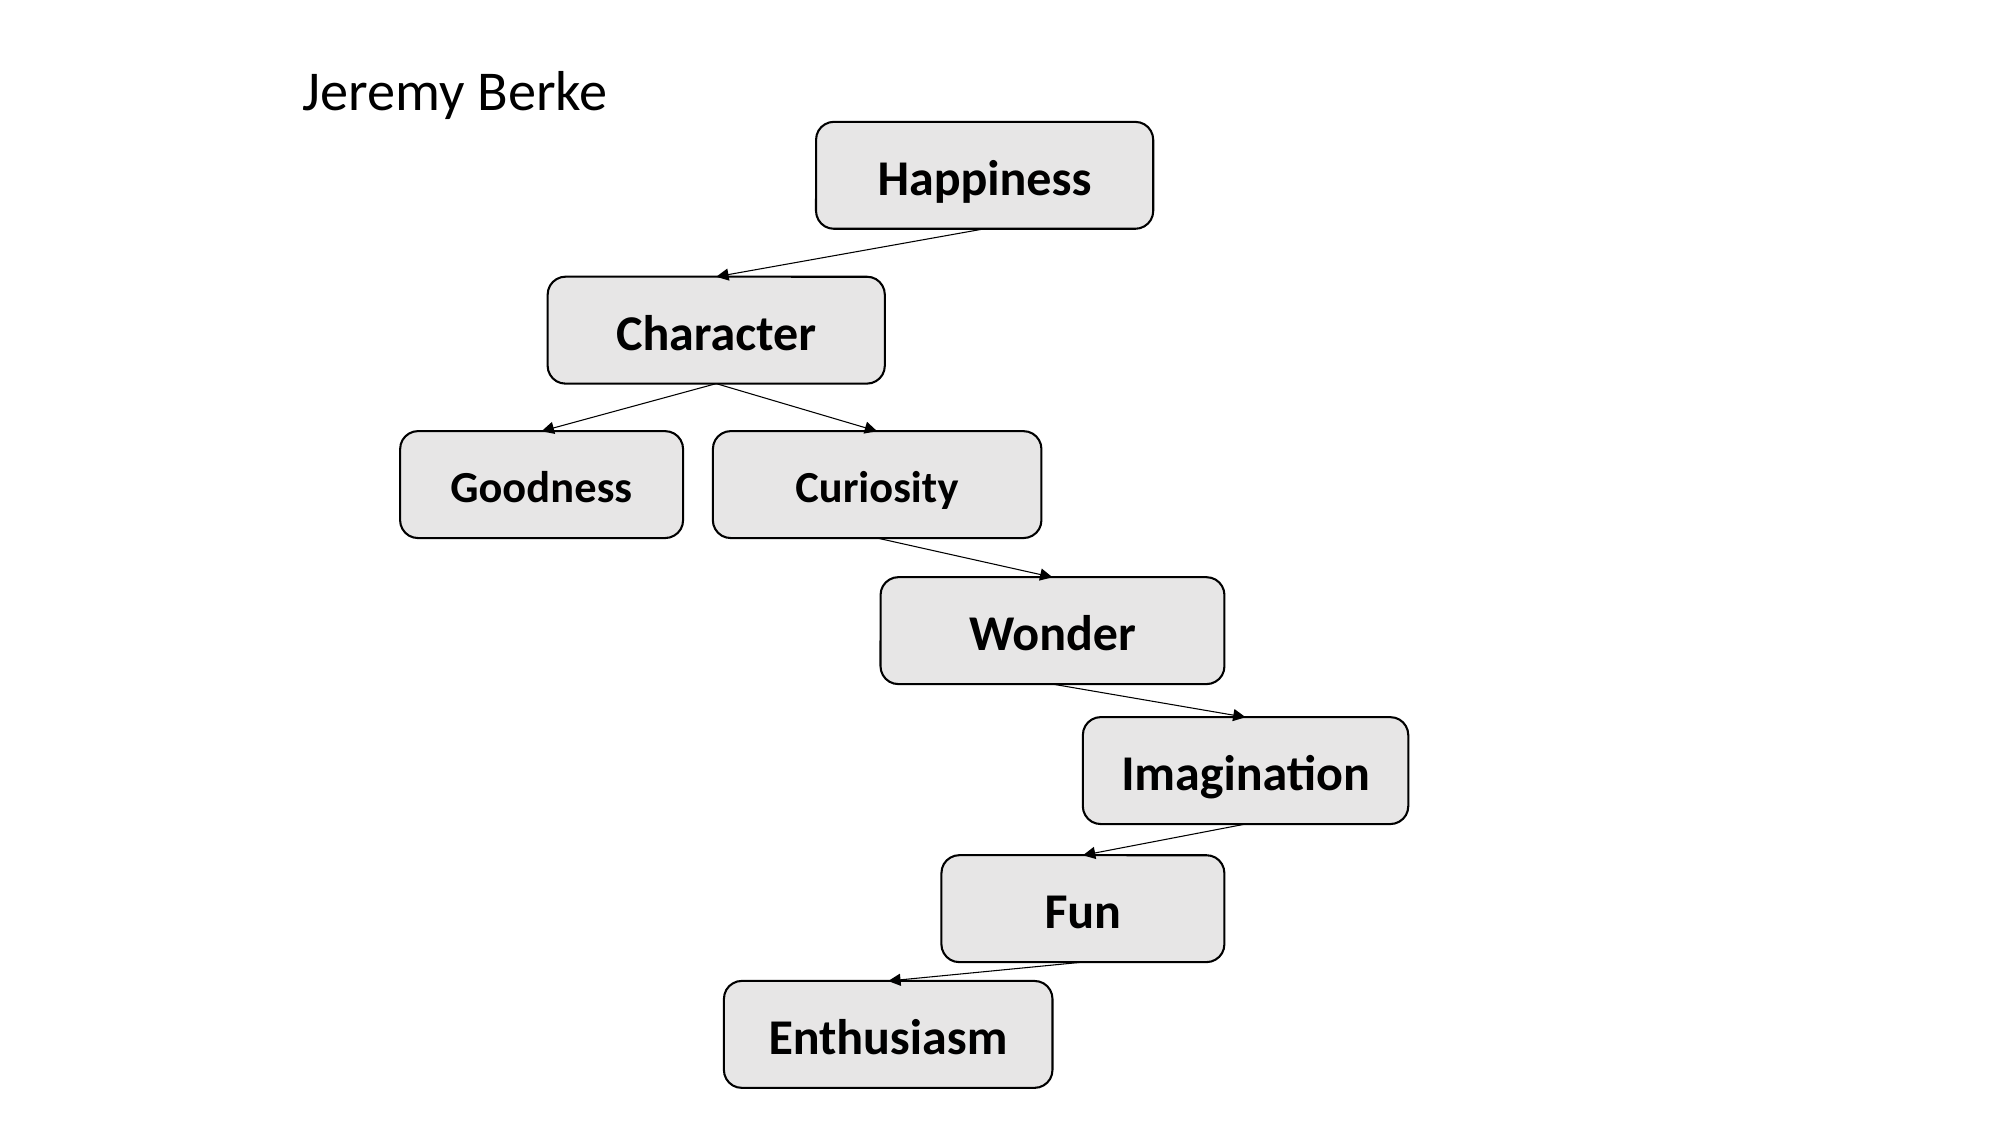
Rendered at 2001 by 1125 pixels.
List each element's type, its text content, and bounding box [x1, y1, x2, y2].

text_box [541, 383, 717, 432]
text_box Wonder [879, 576, 1226, 686]
text_box Curiosity [711, 430, 1043, 540]
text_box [888, 962, 1083, 981]
text_box Character [546, 275, 886, 383]
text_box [717, 383, 878, 432]
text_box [1082, 824, 1246, 856]
text_box Fun [940, 854, 1226, 964]
text_box Happiness [814, 128, 1155, 230]
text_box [1052, 684, 1246, 718]
text_box Goodness [399, 430, 685, 540]
text_box Enthusiasm [722, 979, 1054, 1089]
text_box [716, 228, 985, 277]
text_box Jeremy Berke [287, 47, 1467, 128]
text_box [877, 538, 1053, 578]
text_box Imagination [1081, 716, 1410, 826]
